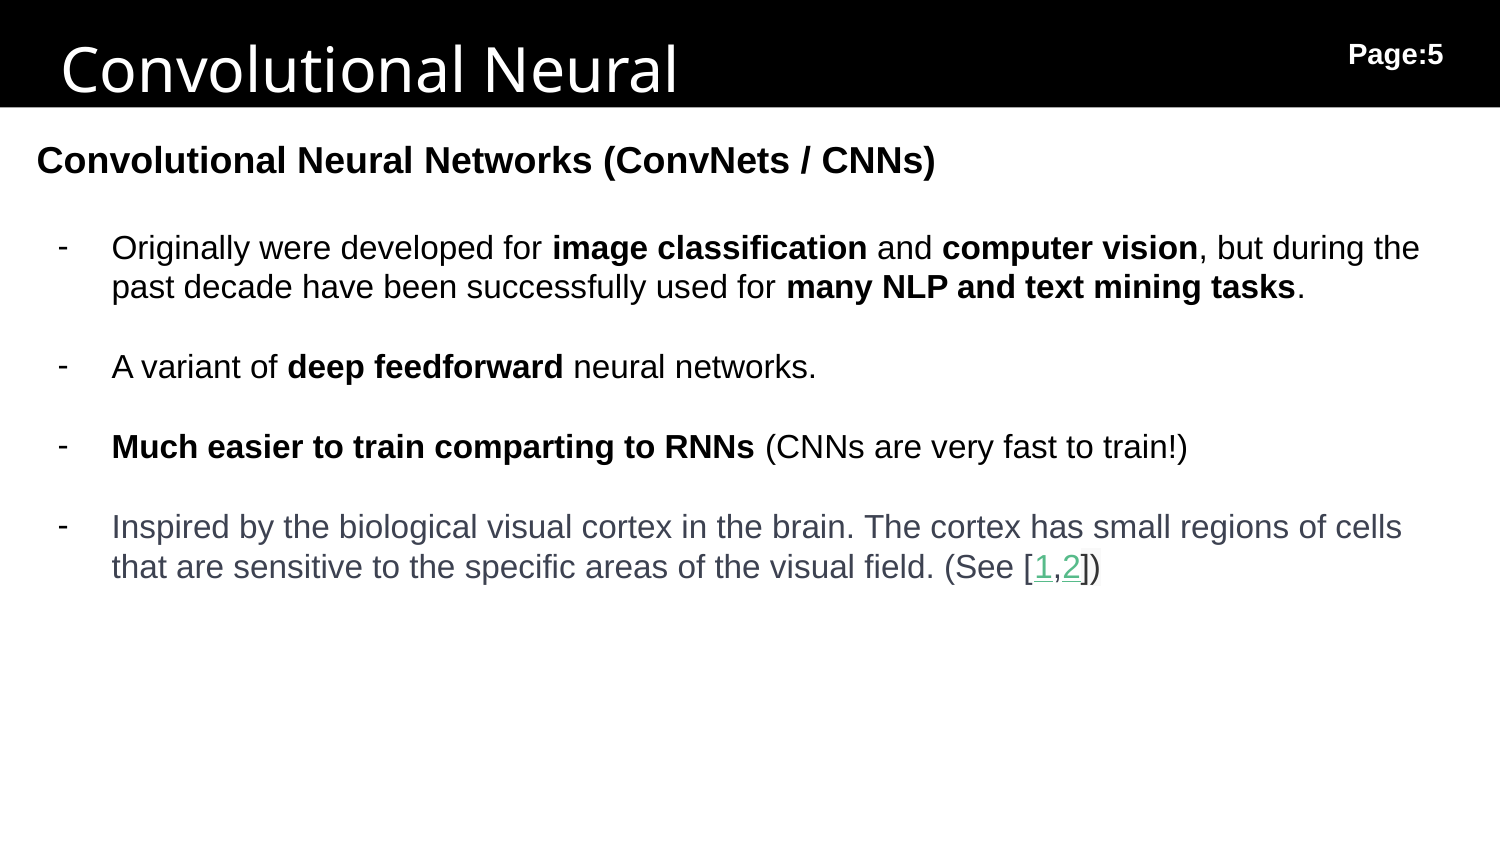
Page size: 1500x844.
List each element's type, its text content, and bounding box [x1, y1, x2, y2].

text_box [0, 0, 1500, 108]
text_box Convolutional Neural Networks [12, 14, 789, 130]
text_box Page:5 [1333, 20, 1487, 73]
text_box Convolutional Neural Networks (ConvNets / CNNs) Originally were developed for image classification and computer vision, but during the past decade have been successfully used for many NLP and text mining tasks. A variant of deep feedforward neural networks. Much easier to train comparting to RNNs (CNNs are very fast to train!) Inspired by the biological visual cortex in the brain. The cortex has small regions of cells that are sensitive to the specific areas of the visual field. (See [1,2]) [21, 120, 1474, 696]
